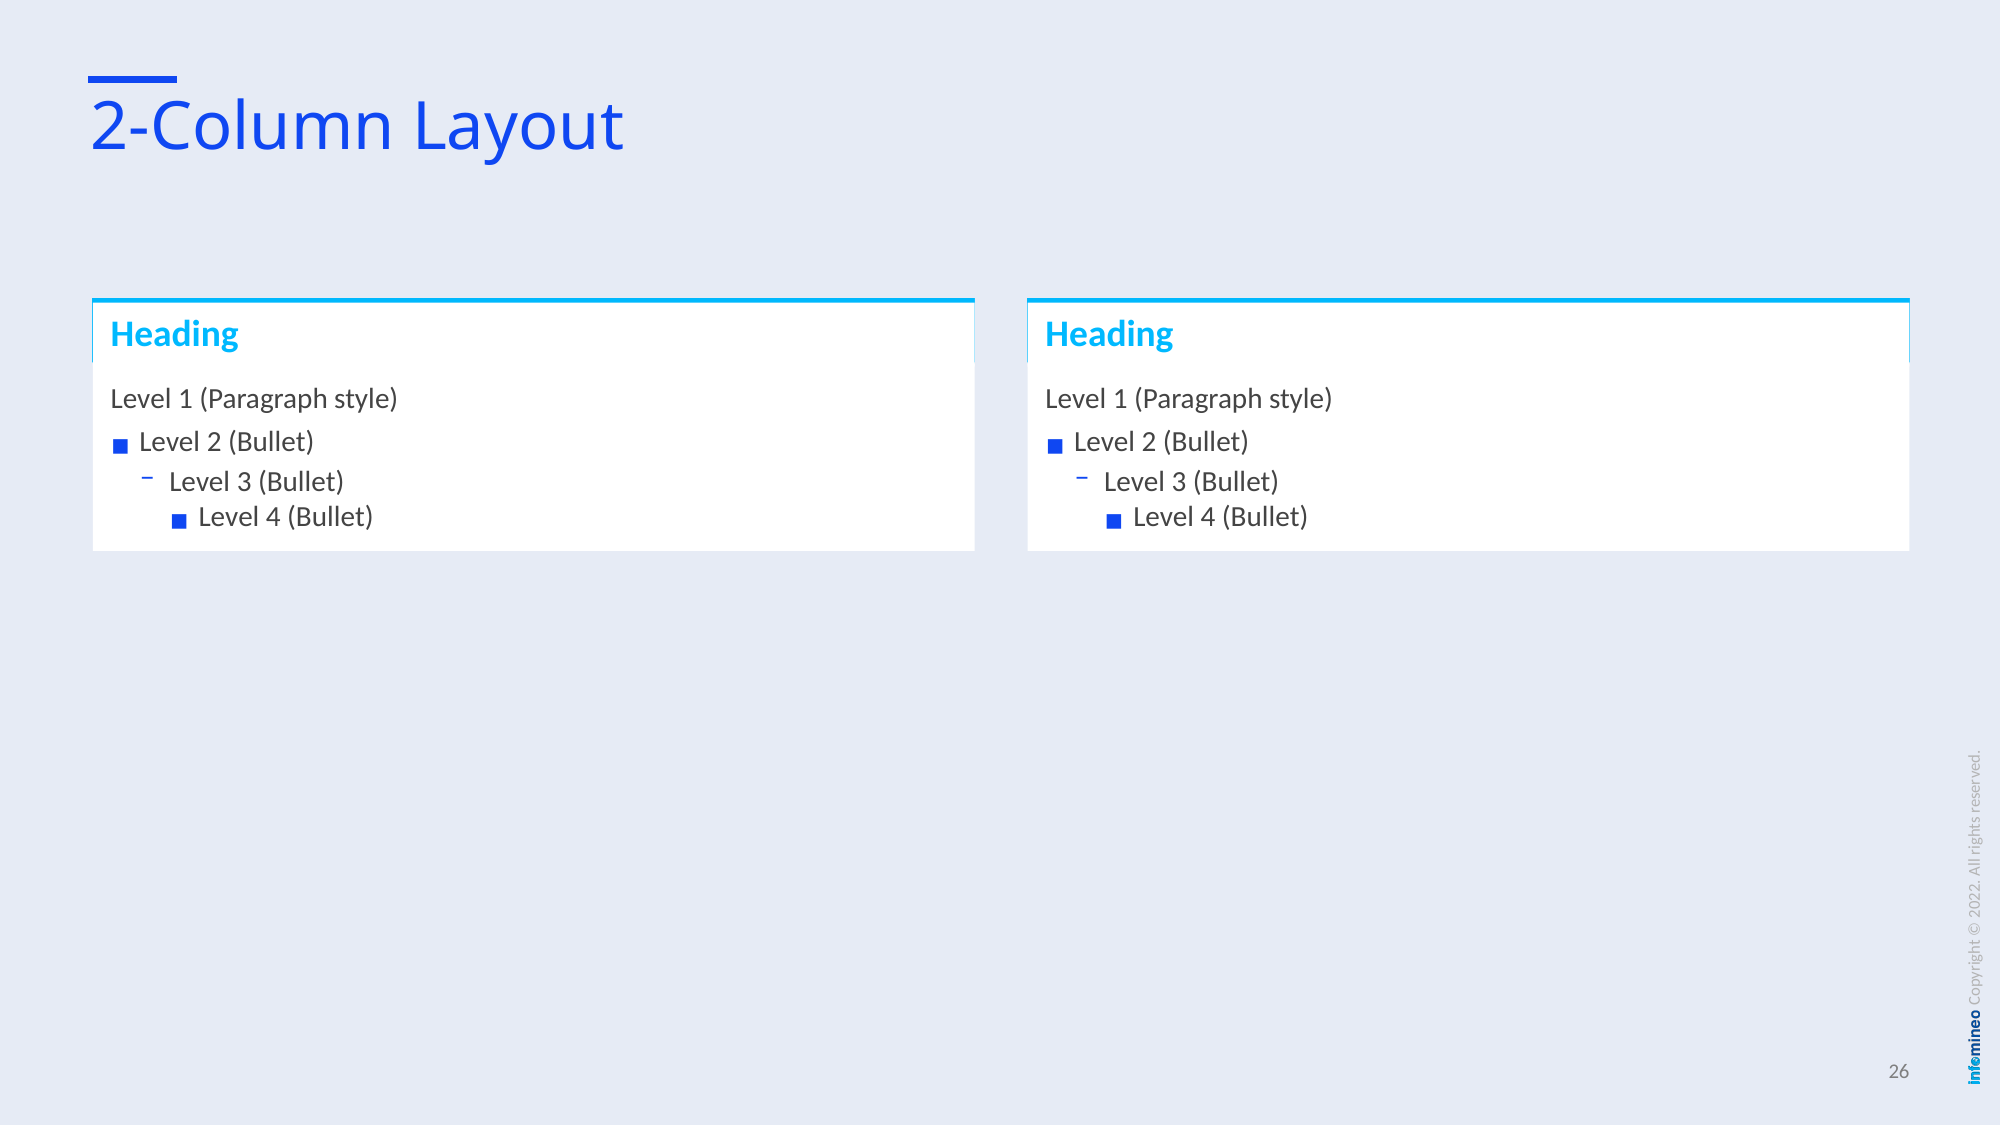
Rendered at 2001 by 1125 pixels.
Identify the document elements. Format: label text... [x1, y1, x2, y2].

text_box Level 1 (Paragraph style) Level 2 (Bullet) Level 3 (Bullet) Level 4 (Bullet) [92, 364, 975, 551]
picture [1969, 1011, 1980, 1066]
title 2-Column Layout [90, 91, 1910, 280]
text_box Heading [92, 302, 975, 364]
text_box Level 1 (Paragraph style) Level 2 (Bullet) Level 3 (Bullet) Level 4 (Bullet) [1027, 364, 1910, 551]
text_box Heading [1027, 302, 1910, 364]
